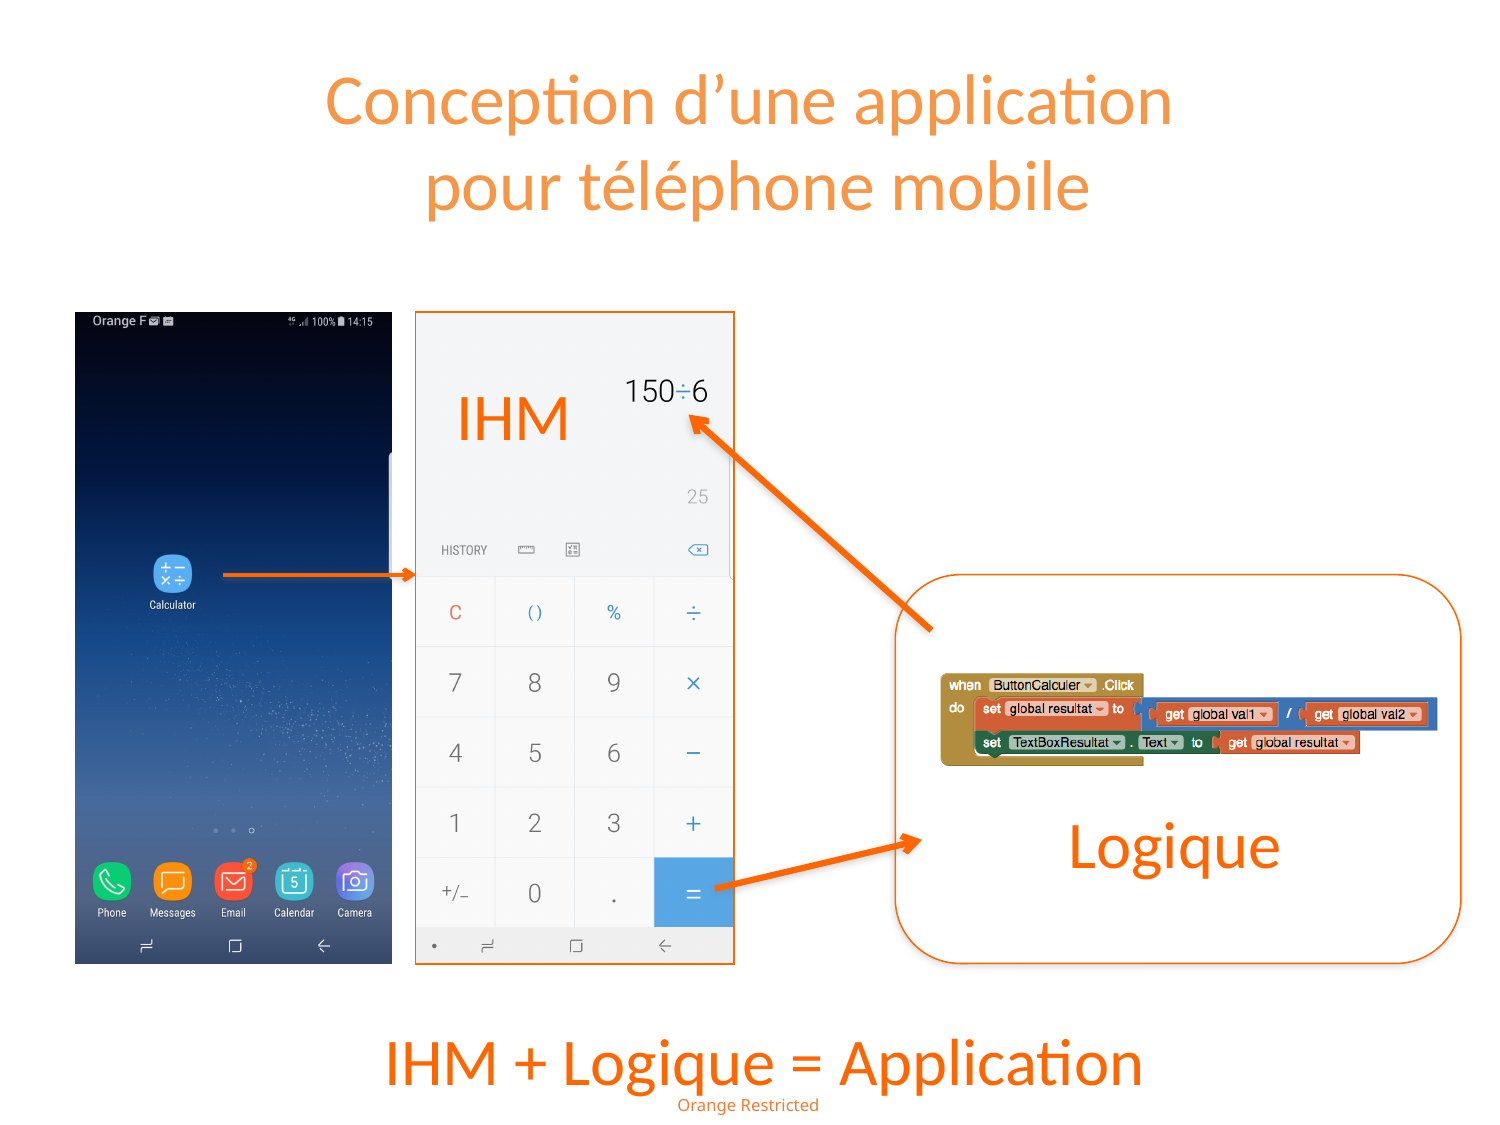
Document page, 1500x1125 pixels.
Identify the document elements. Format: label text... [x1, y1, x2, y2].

title Conception d’une application pour téléphone mobile [75, 45, 1425, 233]
picture [416, 312, 734, 964]
text_box Logique [1053, 797, 1297, 890]
picture [921, 652, 1456, 789]
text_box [714, 839, 923, 889]
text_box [688, 414, 932, 631]
text_box [895, 574, 1461, 964]
picture [74, 312, 392, 964]
text_box IHM + Logique = Application [369, 1010, 1160, 1106]
